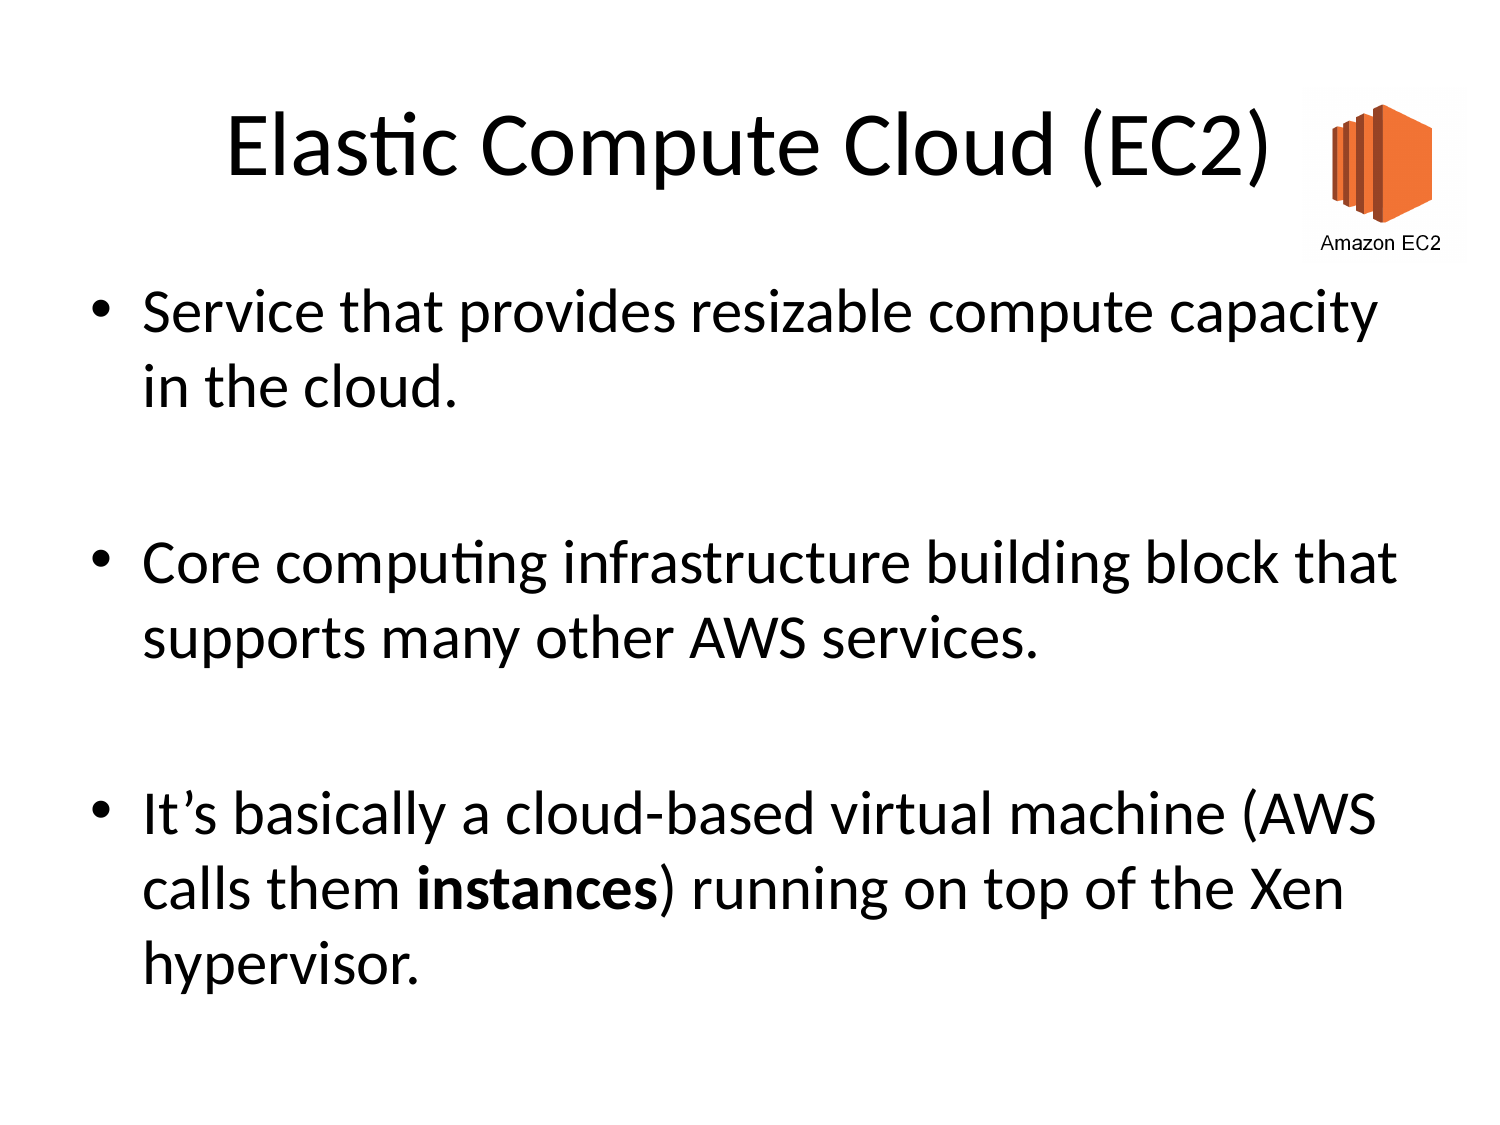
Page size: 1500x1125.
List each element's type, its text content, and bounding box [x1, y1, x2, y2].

picture [1302, 87, 1467, 263]
title Elastic Compute Cloud (EC2) [75, 45, 1425, 233]
list Service that provides resizable compute capacity in the cloud. Core computing infrastructure building block that supports many other AWS services. It’s basically a cloud-based virtual machine (AWS calls them instances) running on top of the Xen hypervisor. [75, 262, 1425, 1005]
